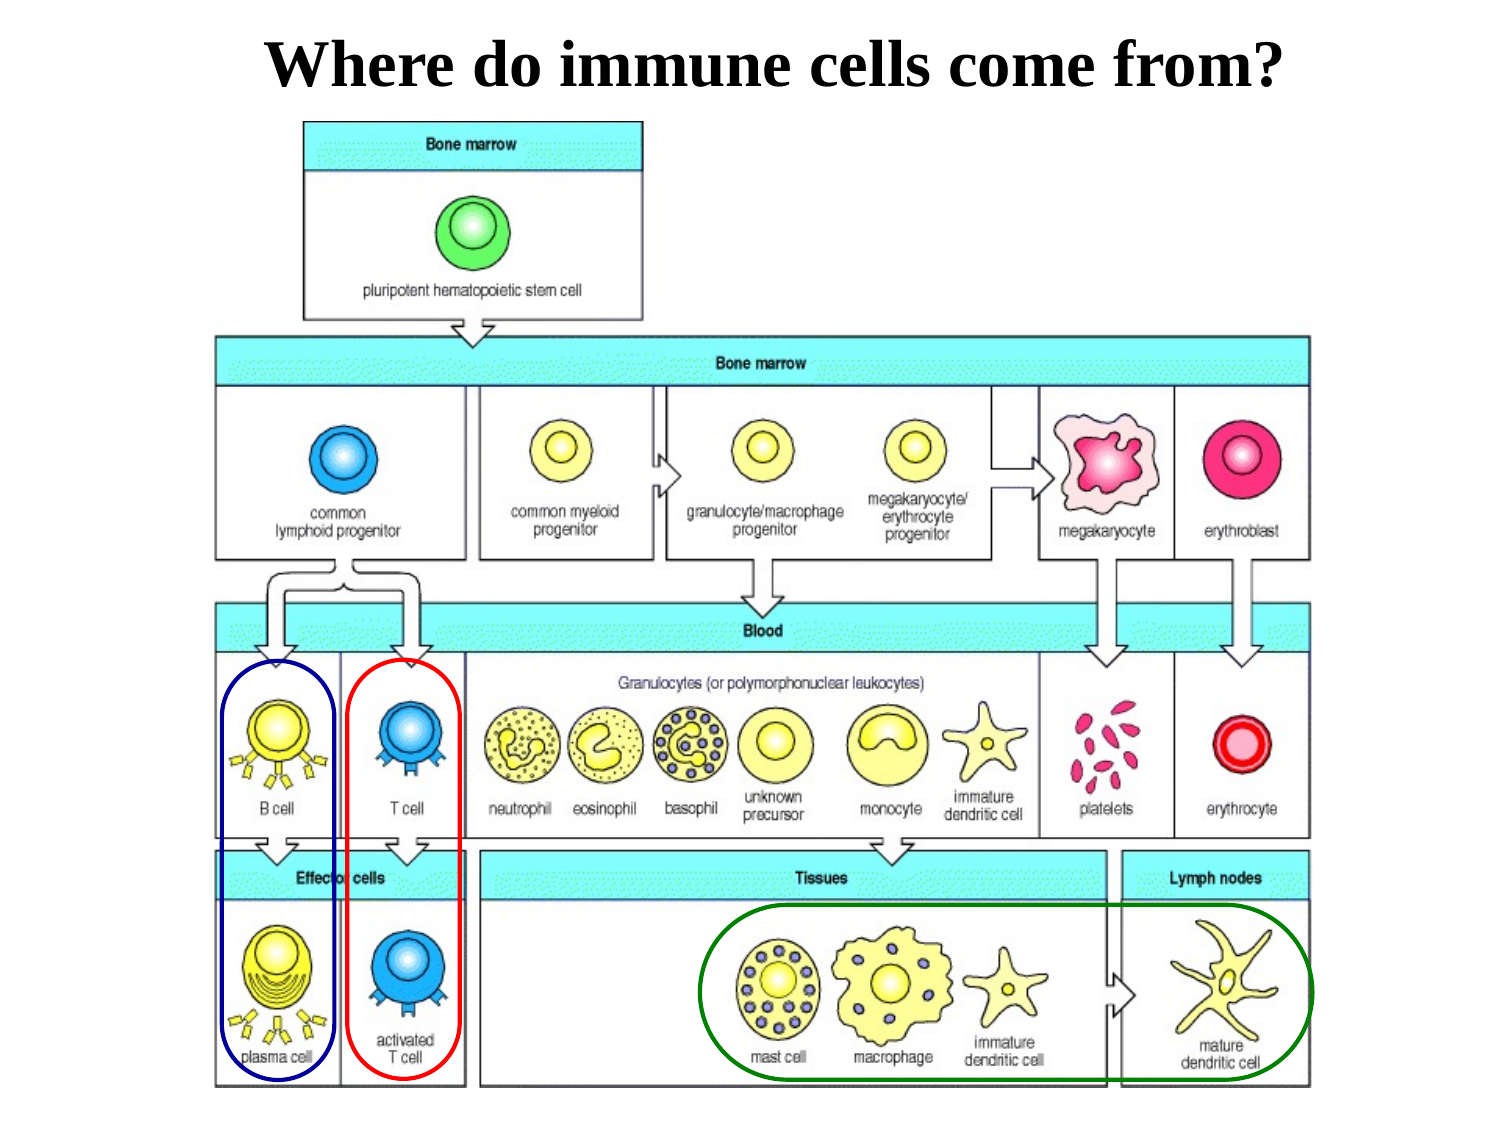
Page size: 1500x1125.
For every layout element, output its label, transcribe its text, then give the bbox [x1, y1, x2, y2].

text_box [221, 659, 460, 1081]
text_box Where do immune cells come from? [249, 12, 1303, 108]
picture [213, 121, 1313, 1088]
